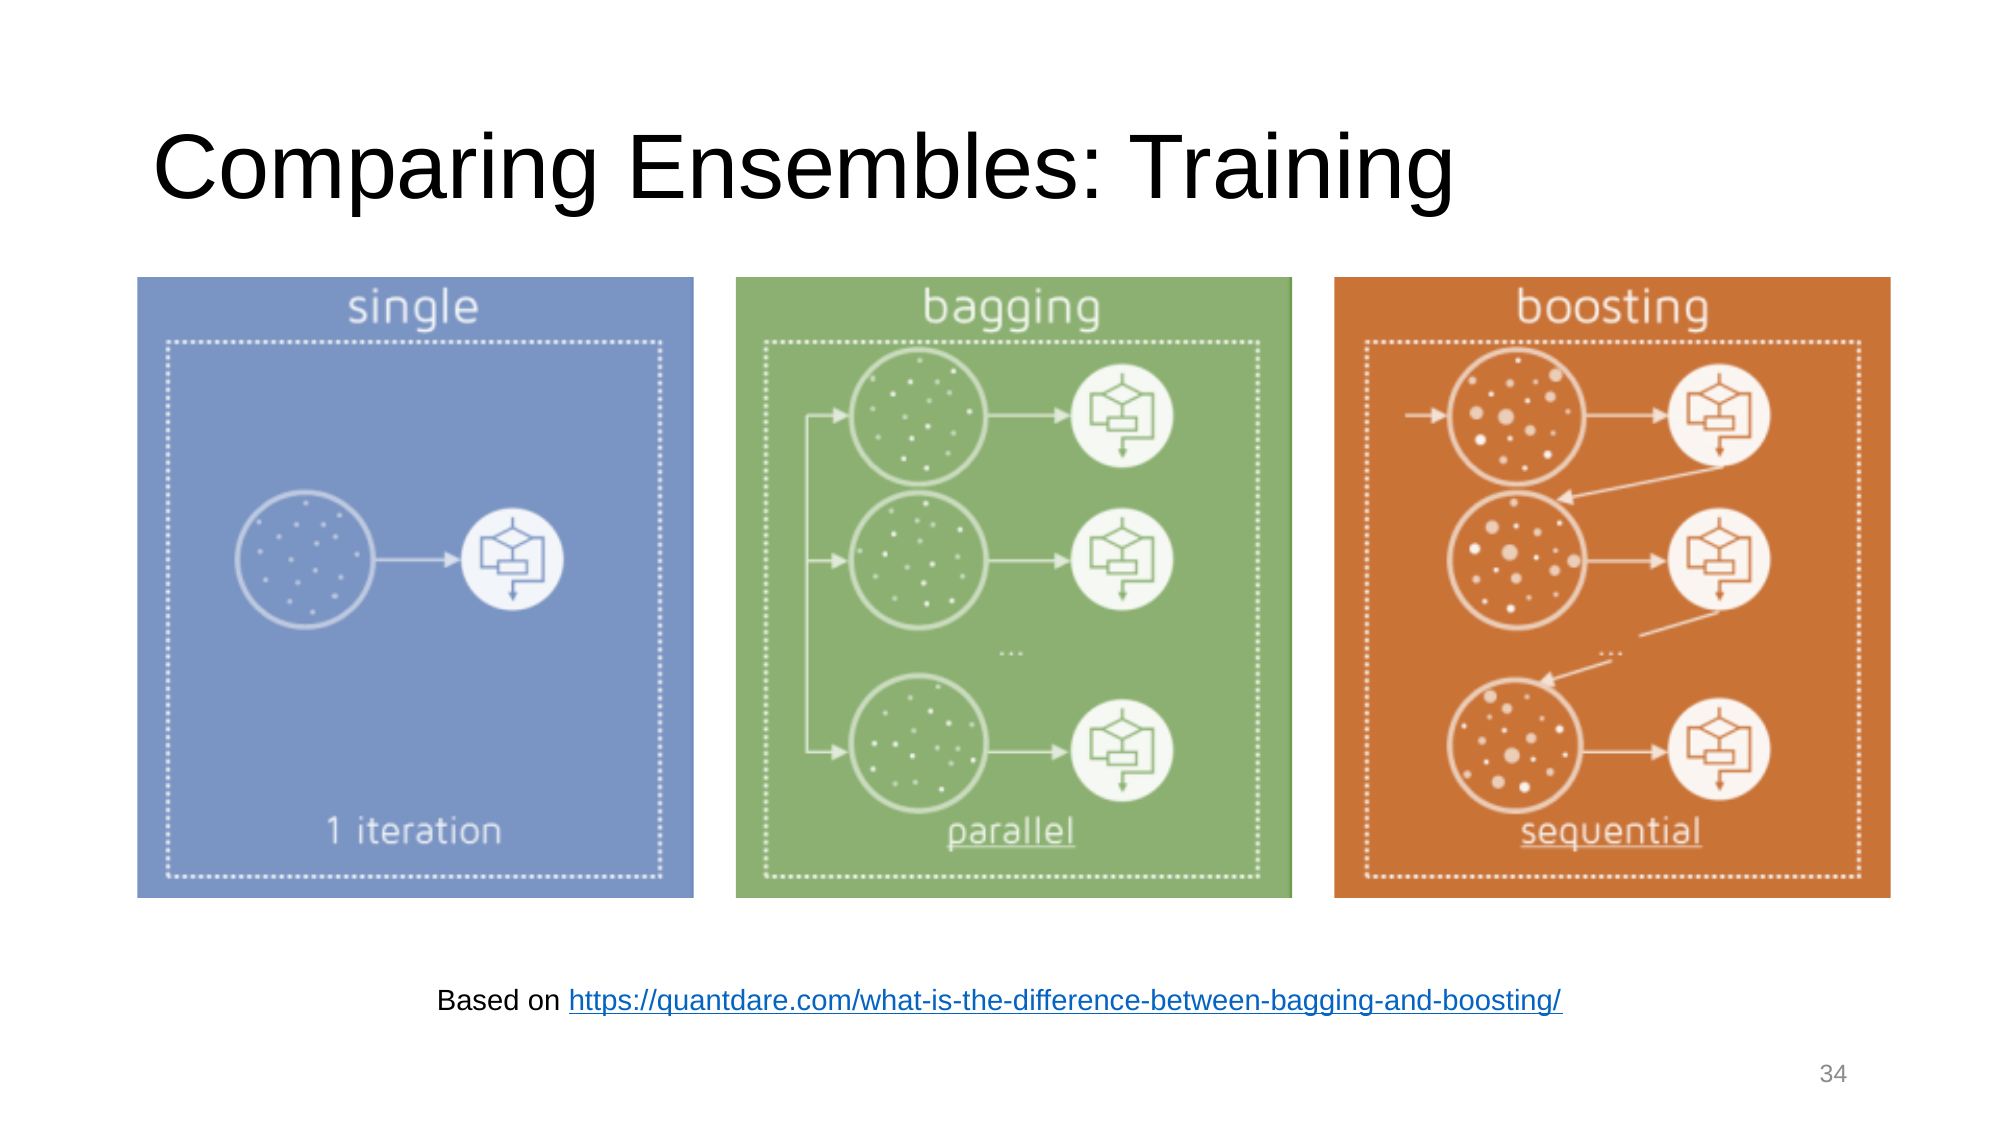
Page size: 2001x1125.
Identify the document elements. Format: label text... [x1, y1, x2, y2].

slide_number 34 [1412, 1042, 1863, 1103]
picture [735, 277, 1293, 898]
picture [1334, 277, 1891, 898]
title Comparing Ensembles: Training [137, 59, 1863, 278]
text_box Based on https://quantdare.com/what-is-the-difference-between-bagging-and-boosting/ [233, 974, 1767, 1024]
picture [137, 277, 694, 898]
